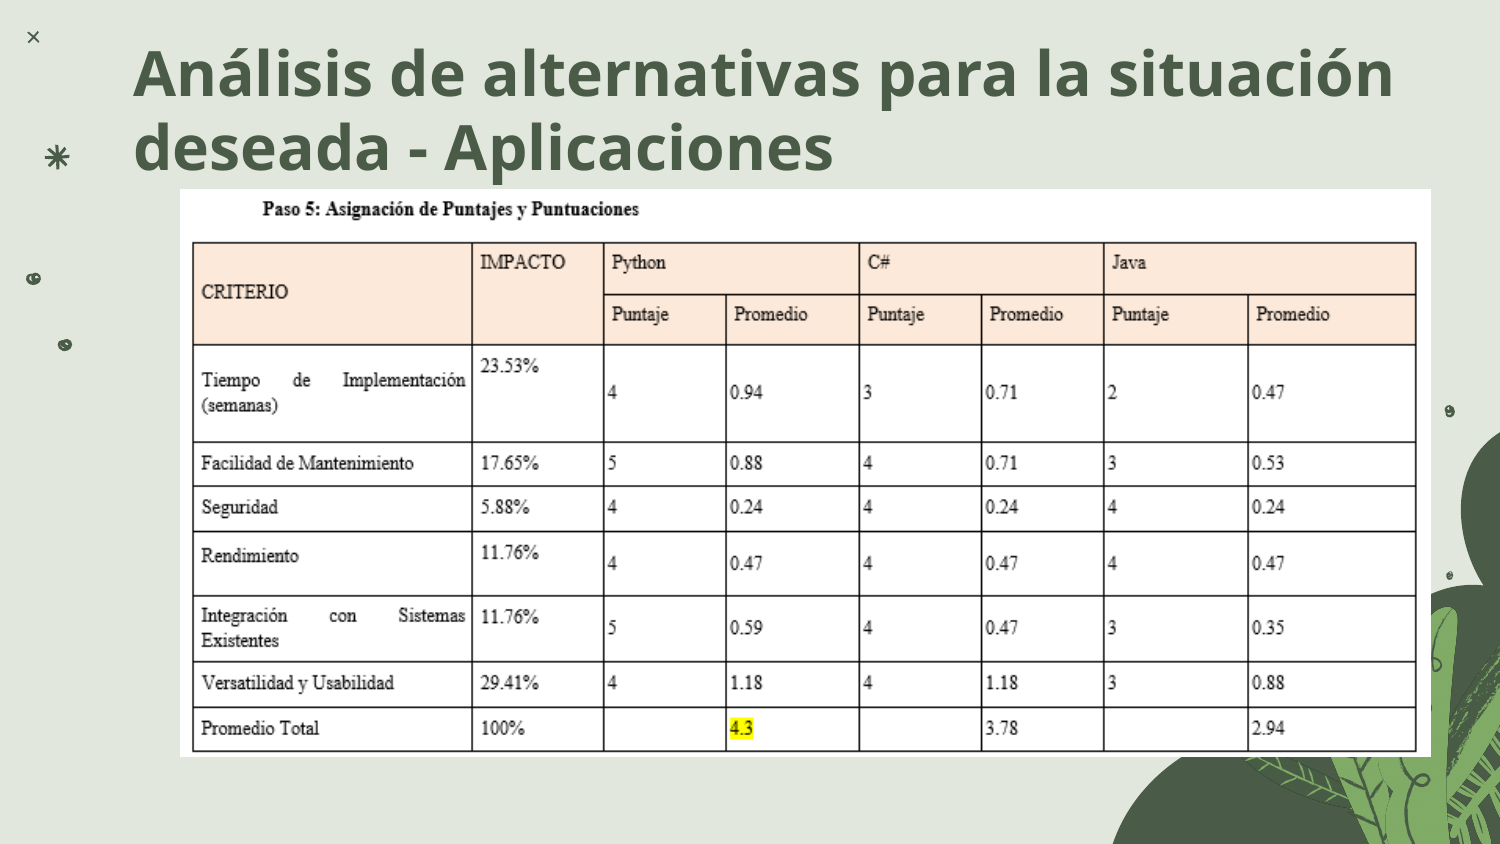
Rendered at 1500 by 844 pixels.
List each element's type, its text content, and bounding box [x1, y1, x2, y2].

title Análisis de alternativas para la situación deseada - Aplicaciones [118, 18, 1494, 113]
picture [180, 189, 1500, 844]
